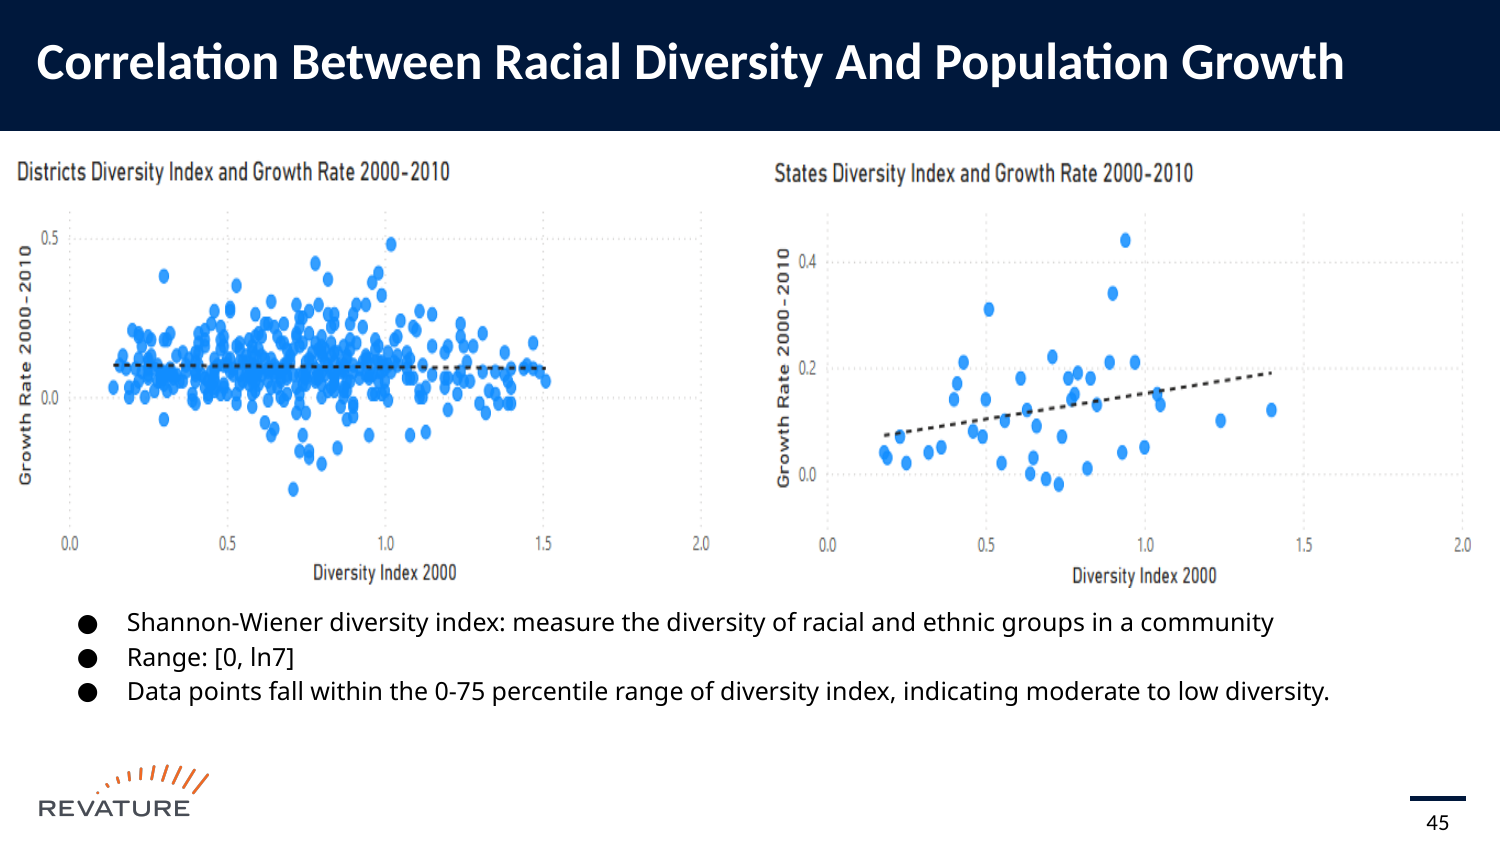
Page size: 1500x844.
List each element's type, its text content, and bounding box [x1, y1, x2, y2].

text_box Shannon-Wiener diversity index: measure the diversity of racial and ethnic groups in a community Range: [0, ln7] Data points fall within the 0-75 percentile range of diversity index, indicating moderate to low diversity. [36, 587, 1500, 737]
picture [34, 761, 211, 820]
picture [770, 154, 1484, 588]
picture [11, 154, 725, 588]
title Correlation Between Racial Diversity And Population Growth [36, 34, 1466, 176]
